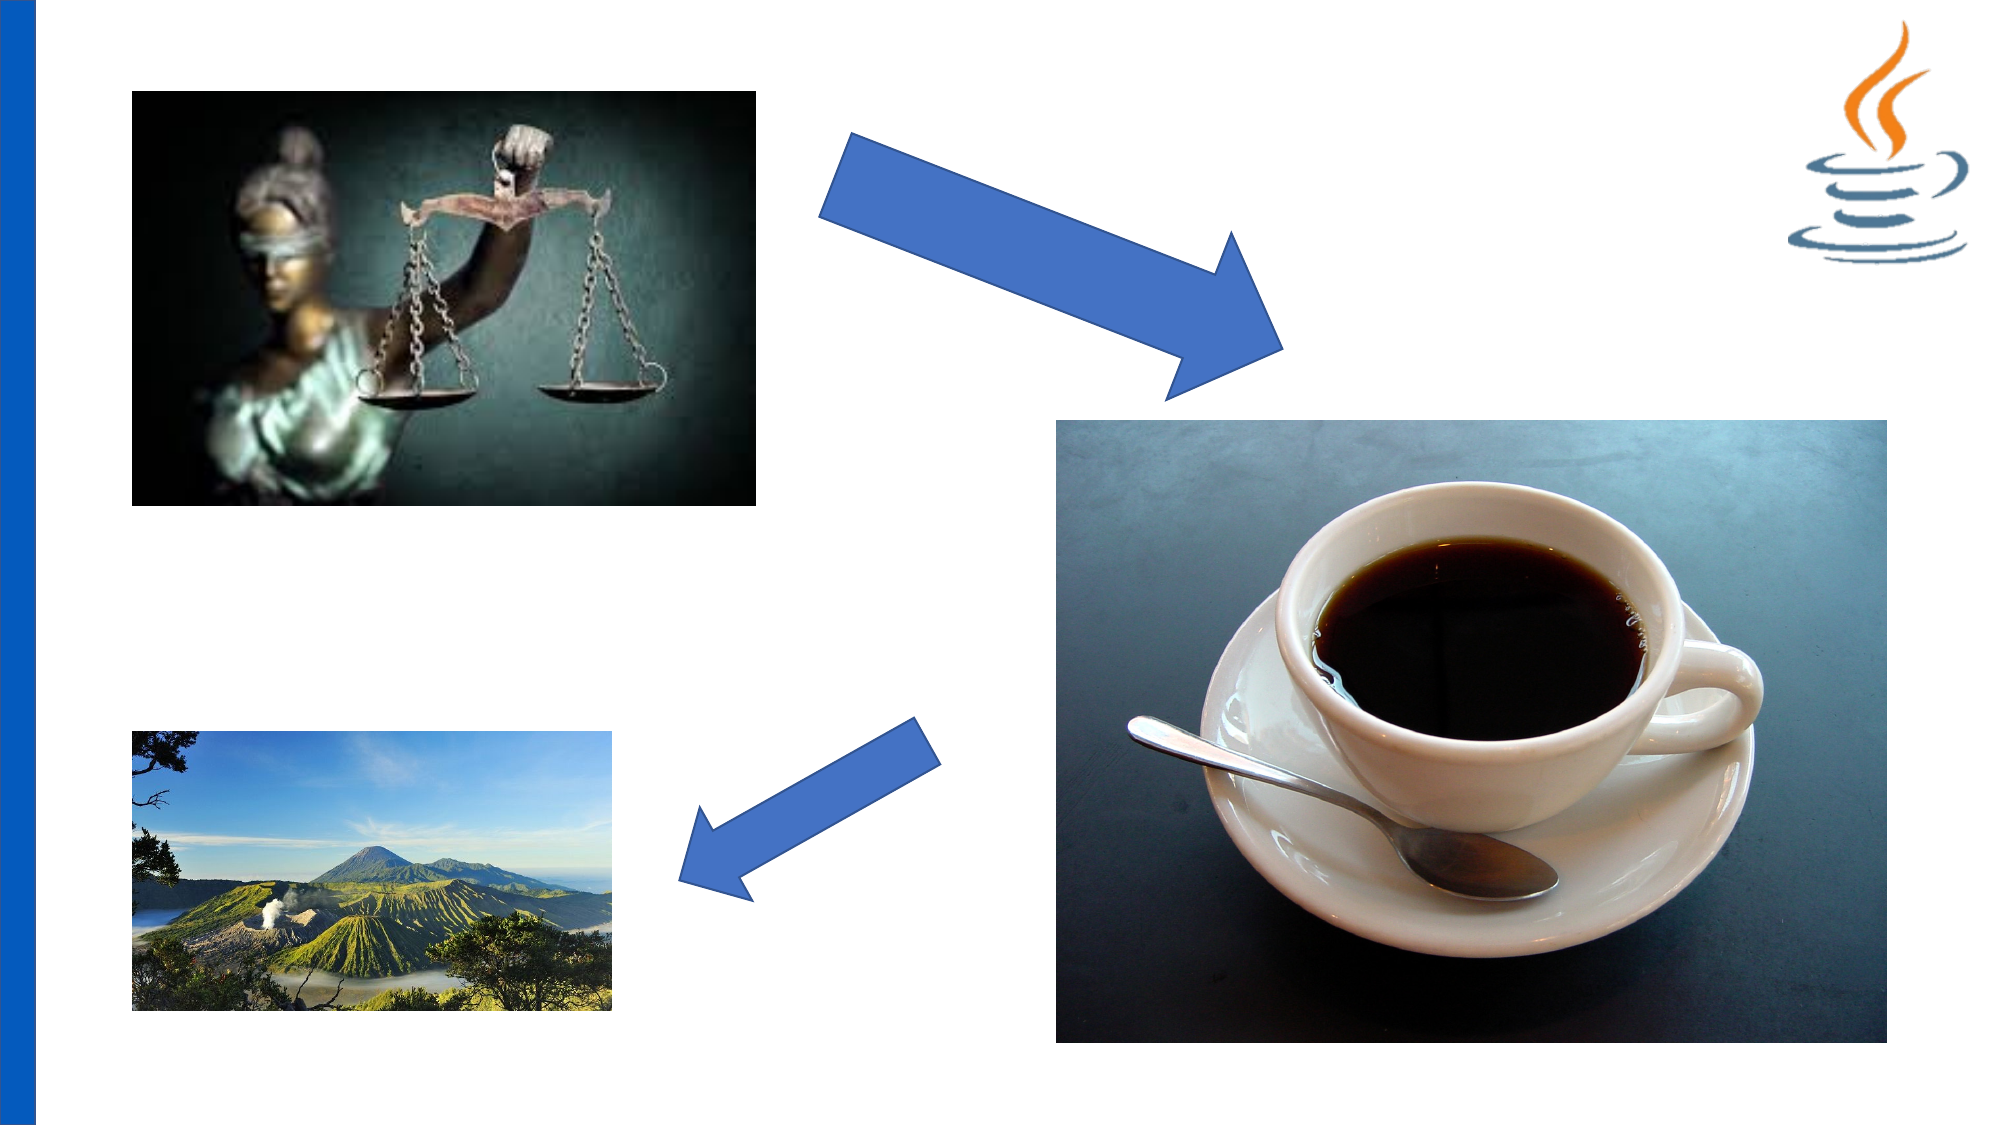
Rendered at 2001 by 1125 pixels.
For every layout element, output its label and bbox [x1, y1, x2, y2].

picture [1056, 420, 1887, 1043]
picture [1779, 15, 1982, 270]
text_box [678, 716, 942, 903]
picture [132, 731, 612, 1011]
text_box [0, 0, 36, 1125]
text_box [818, 131, 1284, 402]
picture [132, 91, 756, 506]
